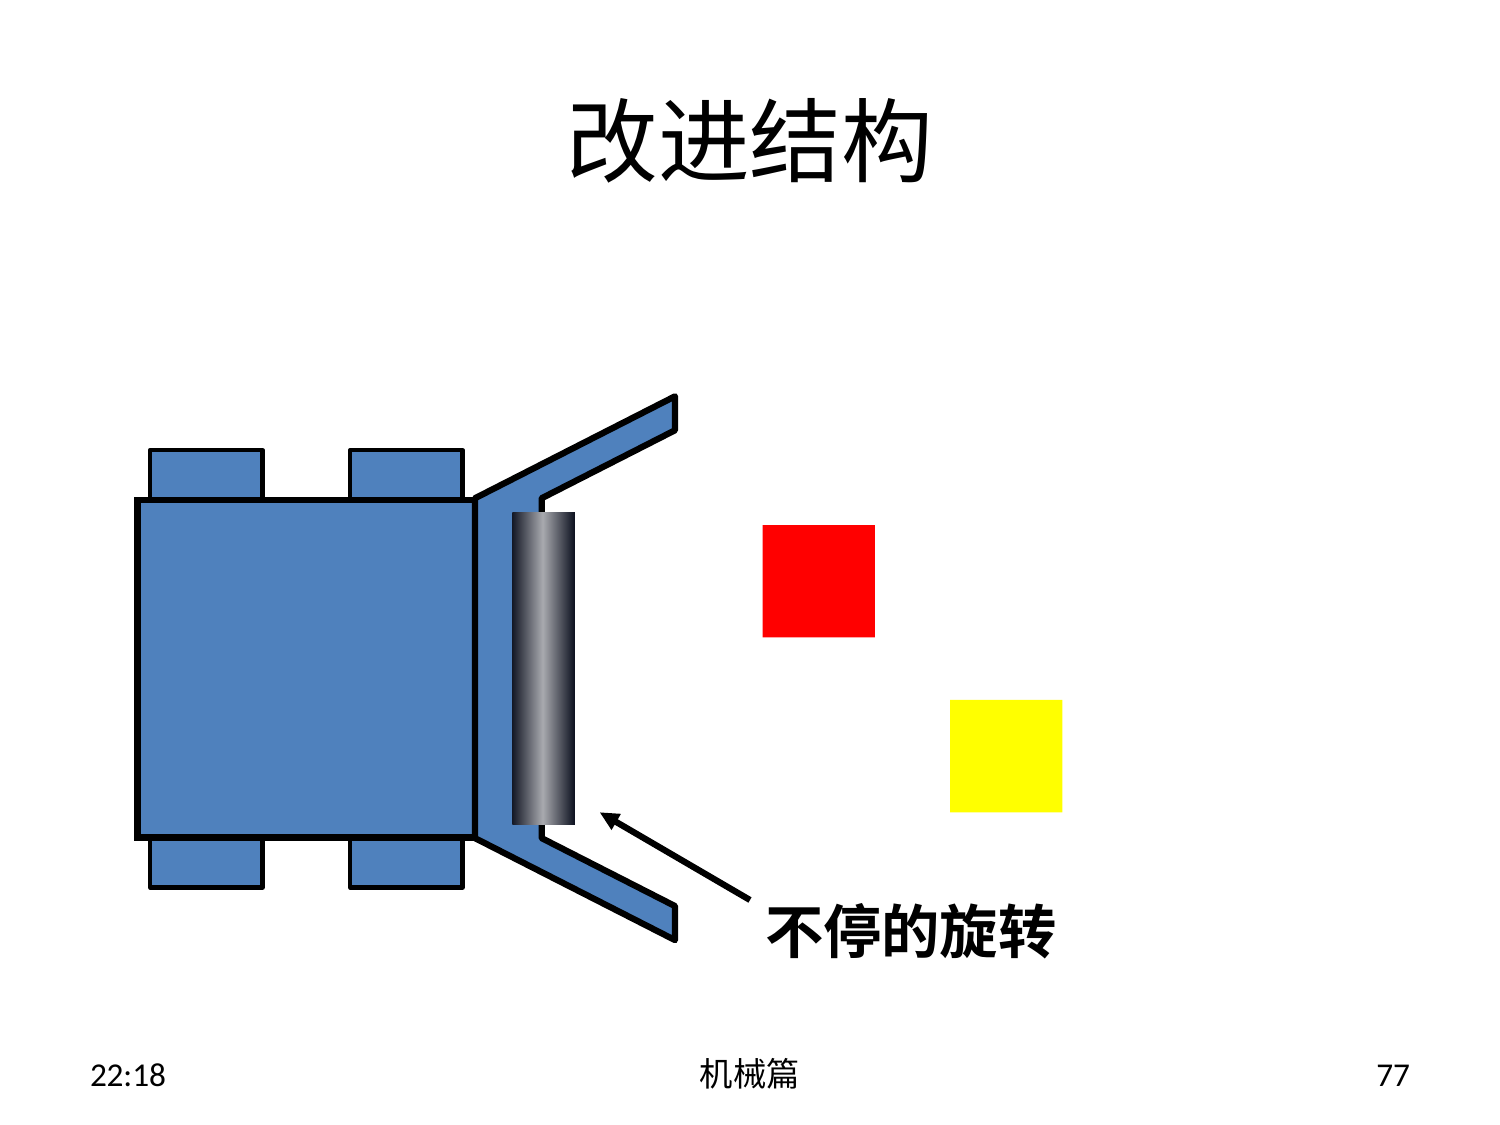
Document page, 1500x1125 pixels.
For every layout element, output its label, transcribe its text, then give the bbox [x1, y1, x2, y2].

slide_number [75, 1042, 425, 1103]
title 改进结构 [75, 45, 1425, 233]
text_box [348, 838, 465, 890]
text_box [148, 838, 265, 890]
footer 机械篇 [512, 1042, 988, 1103]
text_box [600, 812, 750, 901]
text_box 不停的旋转 [750, 887, 1072, 973]
text_box [512, 512, 575, 825]
text_box [348, 448, 465, 500]
slide_number 77 [1074, 1042, 1425, 1103]
text_box [148, 448, 265, 500]
text_box [474, 396, 676, 941]
text_box [762, 525, 875, 638]
text_box [137, 500, 474, 838]
text_box [950, 699, 1063, 813]
